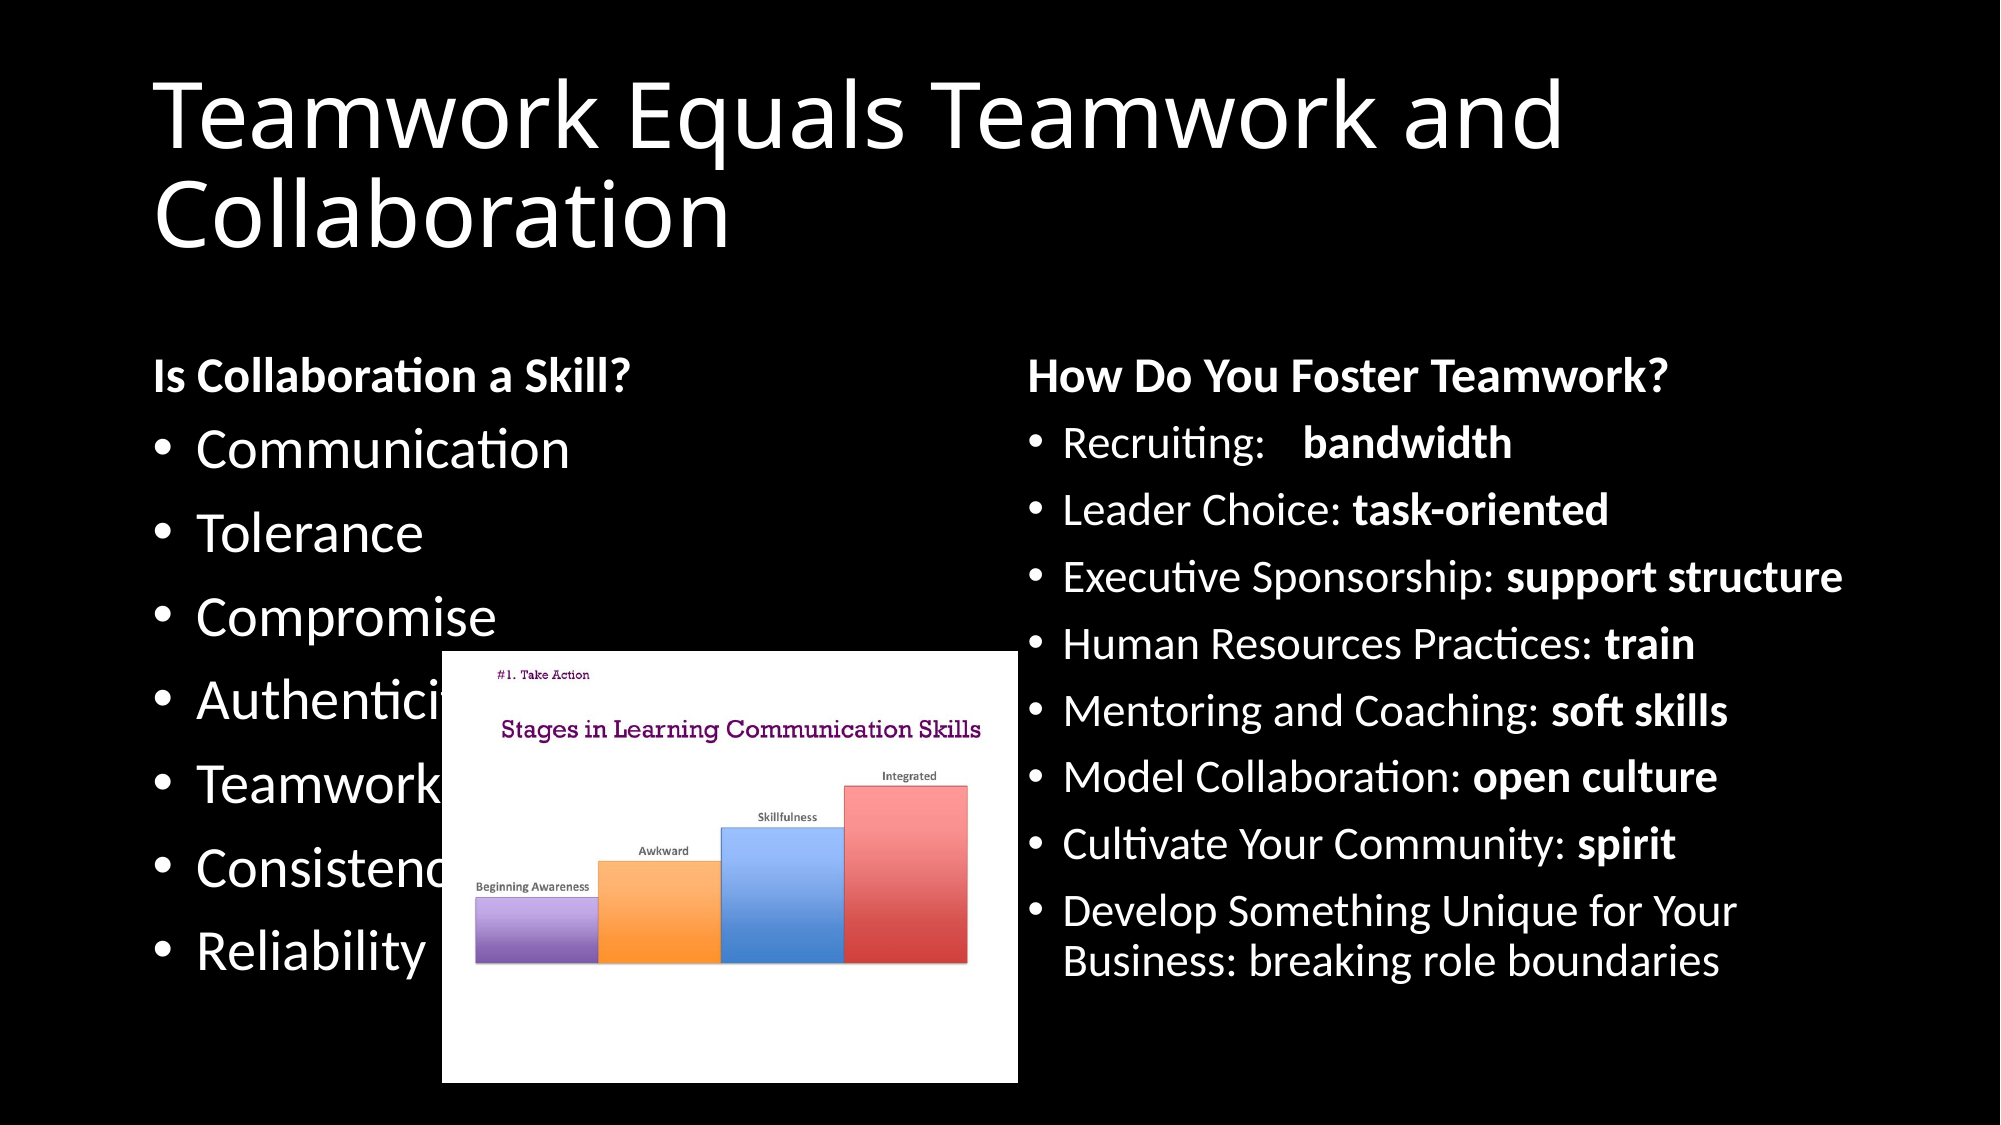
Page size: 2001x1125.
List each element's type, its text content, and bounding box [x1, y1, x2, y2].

list Recruiting: bandwidth Leader Choice: task-oriented Executive Sponsorship: support structure Human Resources Practices: train Mentoring and Coaching: soft skills Model Collaboration: open culture Cultivate Your Community: spirit Develop Something Unique for Your Business: breaking role boundaries [1012, 410, 1863, 1016]
picture [442, 651, 1018, 1083]
list Communication Tolerance Compromise Authenticity Teamwork Consistency Reliability [137, 410, 984, 1016]
title Teamwork Equals Teamwork and Collaboration [137, 59, 1863, 278]
list Is Collaboration a Skill? [137, 275, 984, 410]
list How Do You Foster Teamwork? [1012, 275, 1863, 410]
